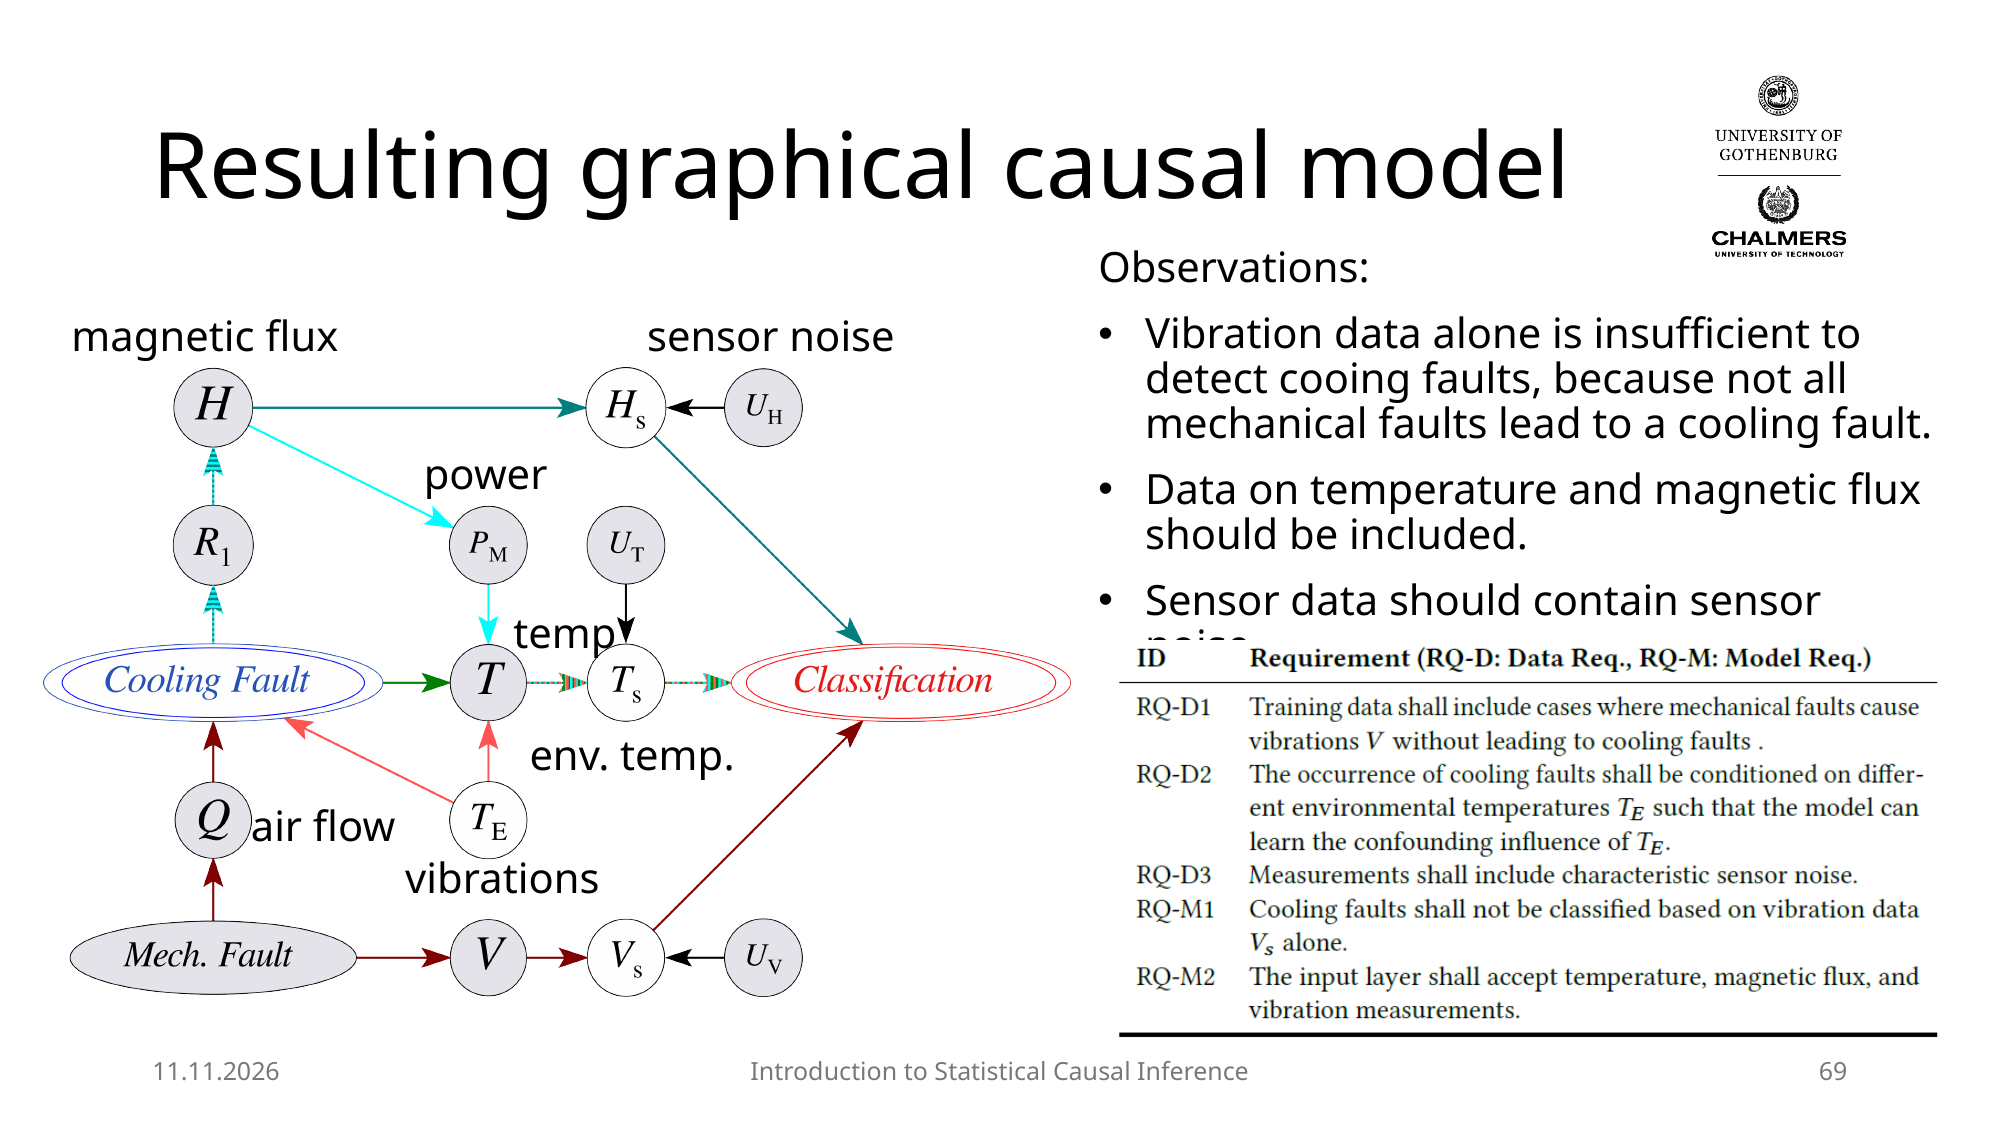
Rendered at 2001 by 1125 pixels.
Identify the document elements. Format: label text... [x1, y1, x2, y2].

text_box sensor noise [632, 301, 910, 366]
text_box magnetic flux [56, 301, 354, 366]
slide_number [137, 1042, 588, 1103]
picture [1698, 59, 1863, 239]
text_box Observations: Vibration data alone is insufficient to detect cooing faults, because not all mechanical faults lead to a cooling fault. Data on temperature and magnetic flux should be included. Sensor data should contain sensor noise. [1083, 239, 1957, 647]
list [43, 366, 1071, 998]
title Resulting graphical causal model [137, 59, 1698, 278]
footer Introduction to Statistical Causal Inference [662, 1042, 1338, 1103]
slide_number 69 [1412, 1047, 1863, 1103]
picture [1116, 639, 1945, 1047]
